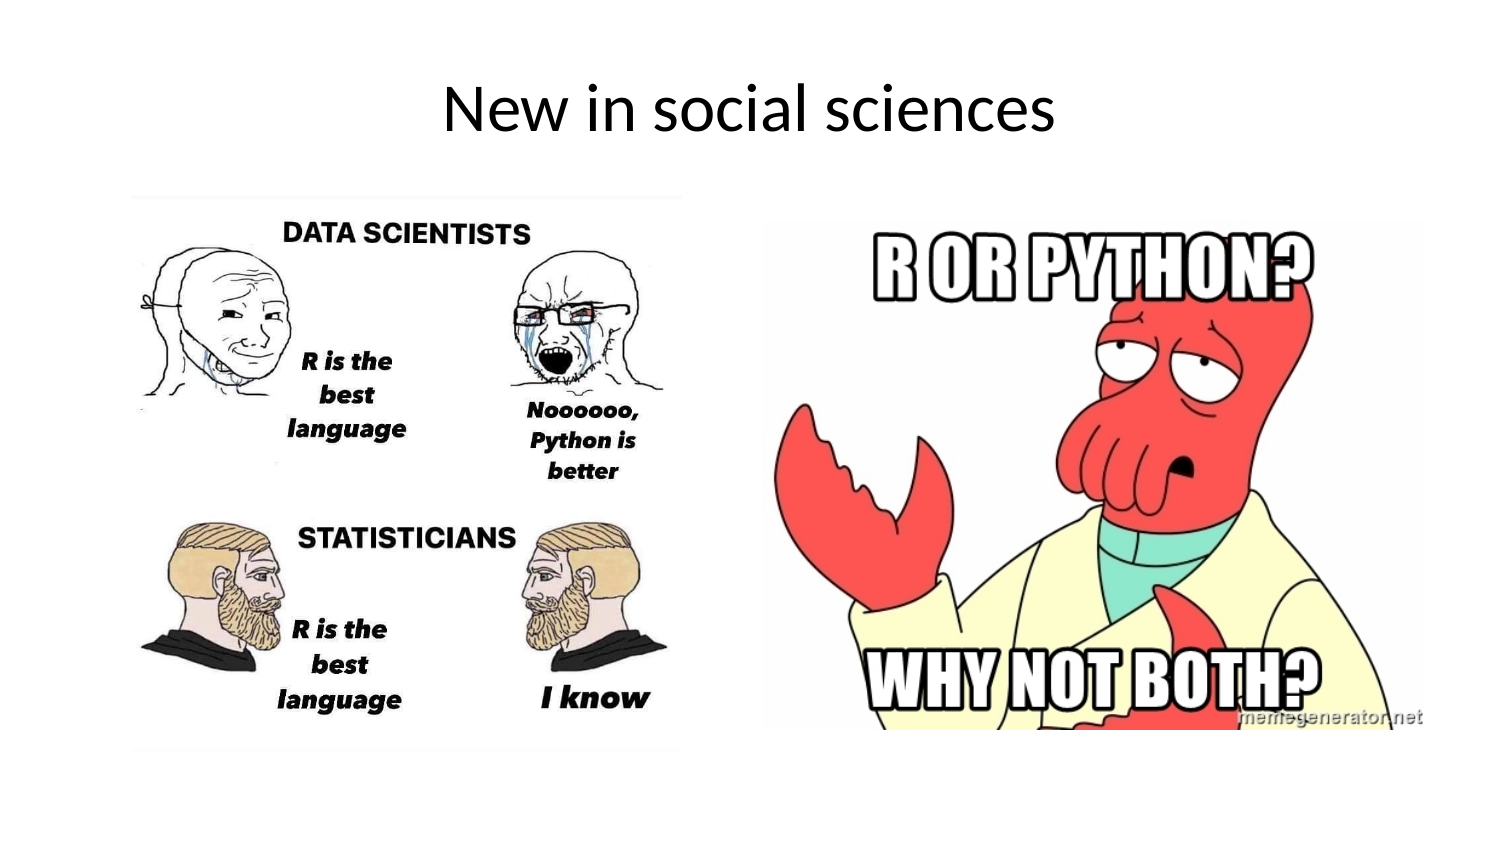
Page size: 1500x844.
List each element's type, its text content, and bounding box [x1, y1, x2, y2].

picture [131, 195, 682, 753]
picture [762, 220, 1426, 730]
title New in social sciences [75, 33, 1425, 175]
